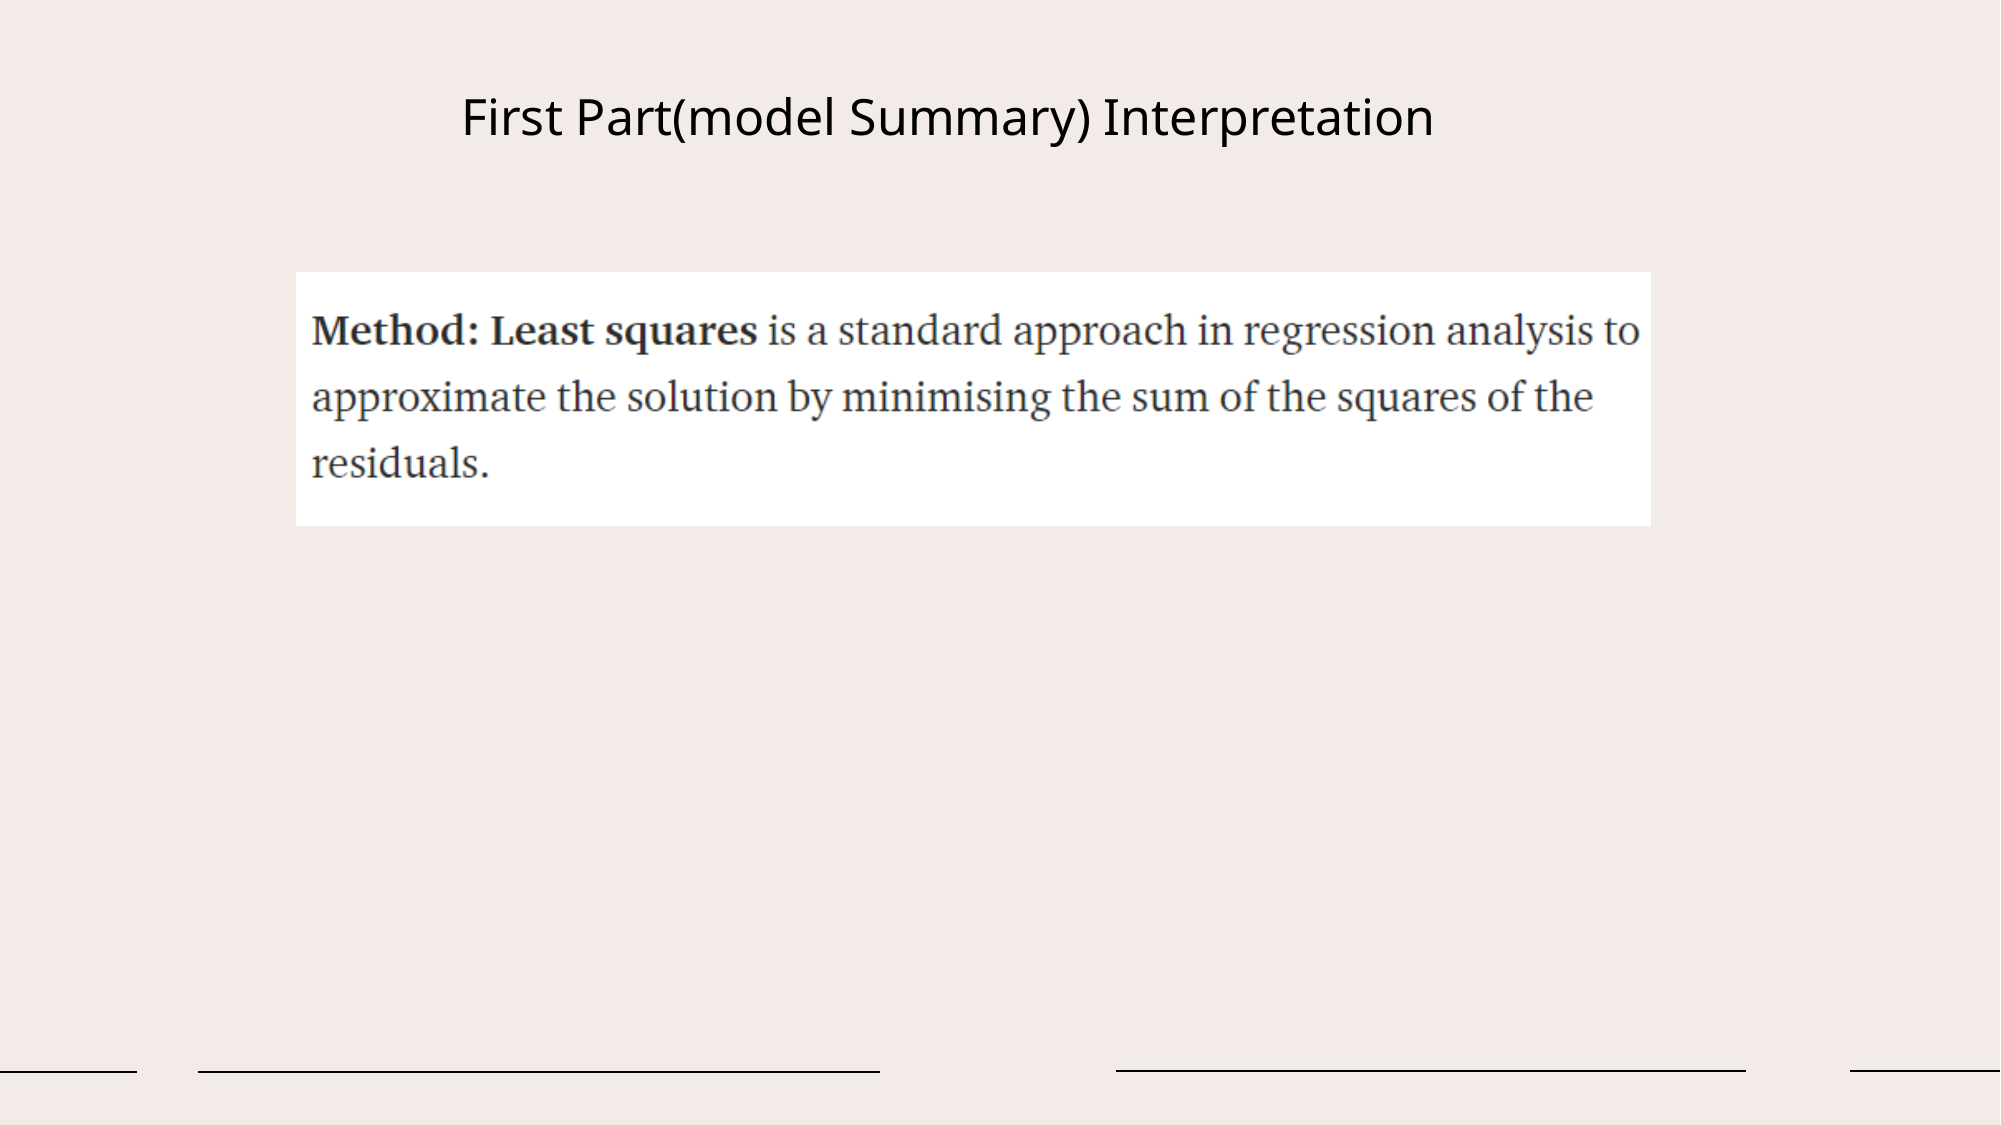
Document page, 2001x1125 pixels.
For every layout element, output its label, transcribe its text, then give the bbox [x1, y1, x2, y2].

title First Part(model Summary) Interpretation [334, 78, 1563, 159]
picture [296, 272, 1651, 526]
